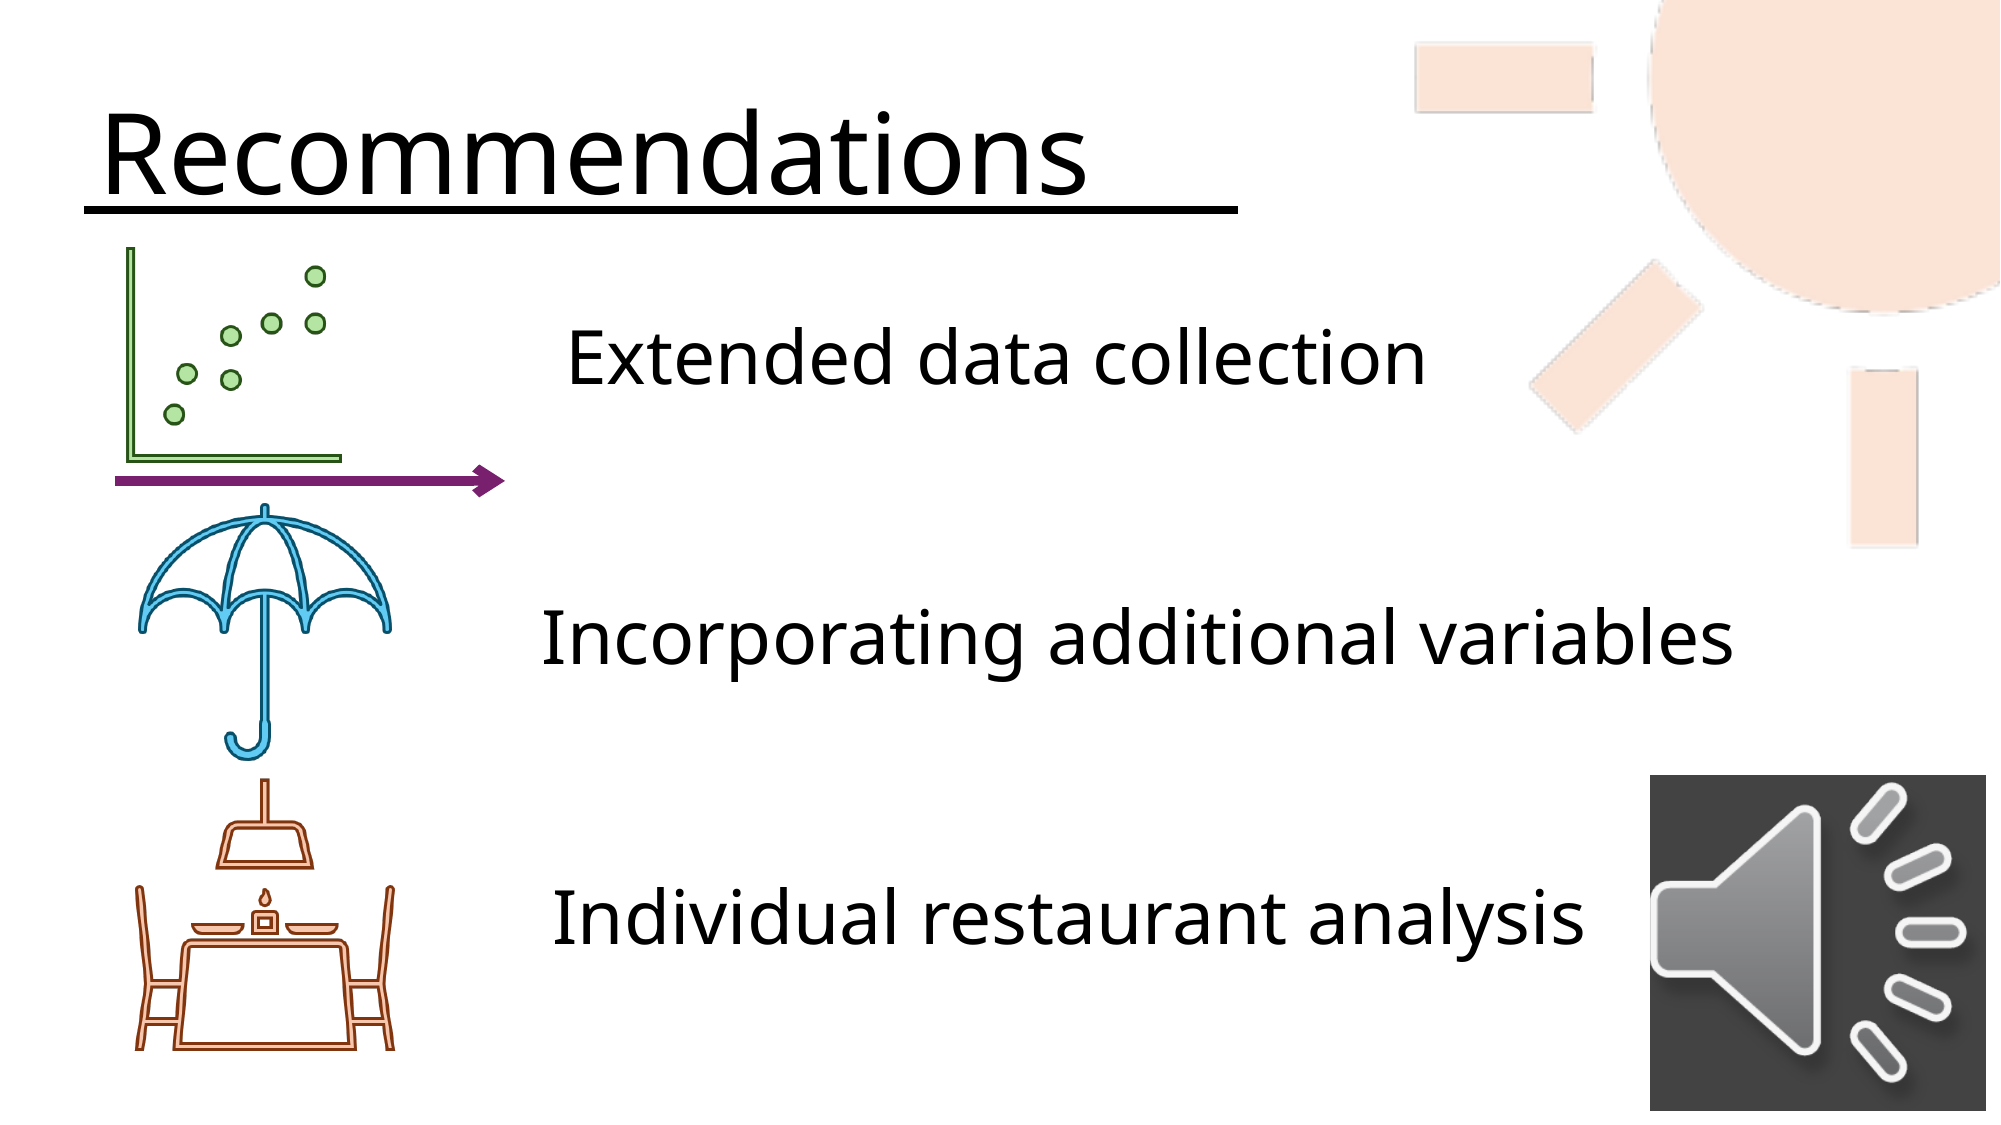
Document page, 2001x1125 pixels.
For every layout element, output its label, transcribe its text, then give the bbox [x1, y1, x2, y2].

picture [83, 204, 416, 1066]
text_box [83, 74, 1176, 227]
text_box Incorporating additional variables [527, 582, 1176, 687]
text_box Extended data collection [550, 301, 1176, 407]
text_box Individual restaurant analysis [537, 861, 1602, 967]
picture [1176, 0, 2000, 1112]
